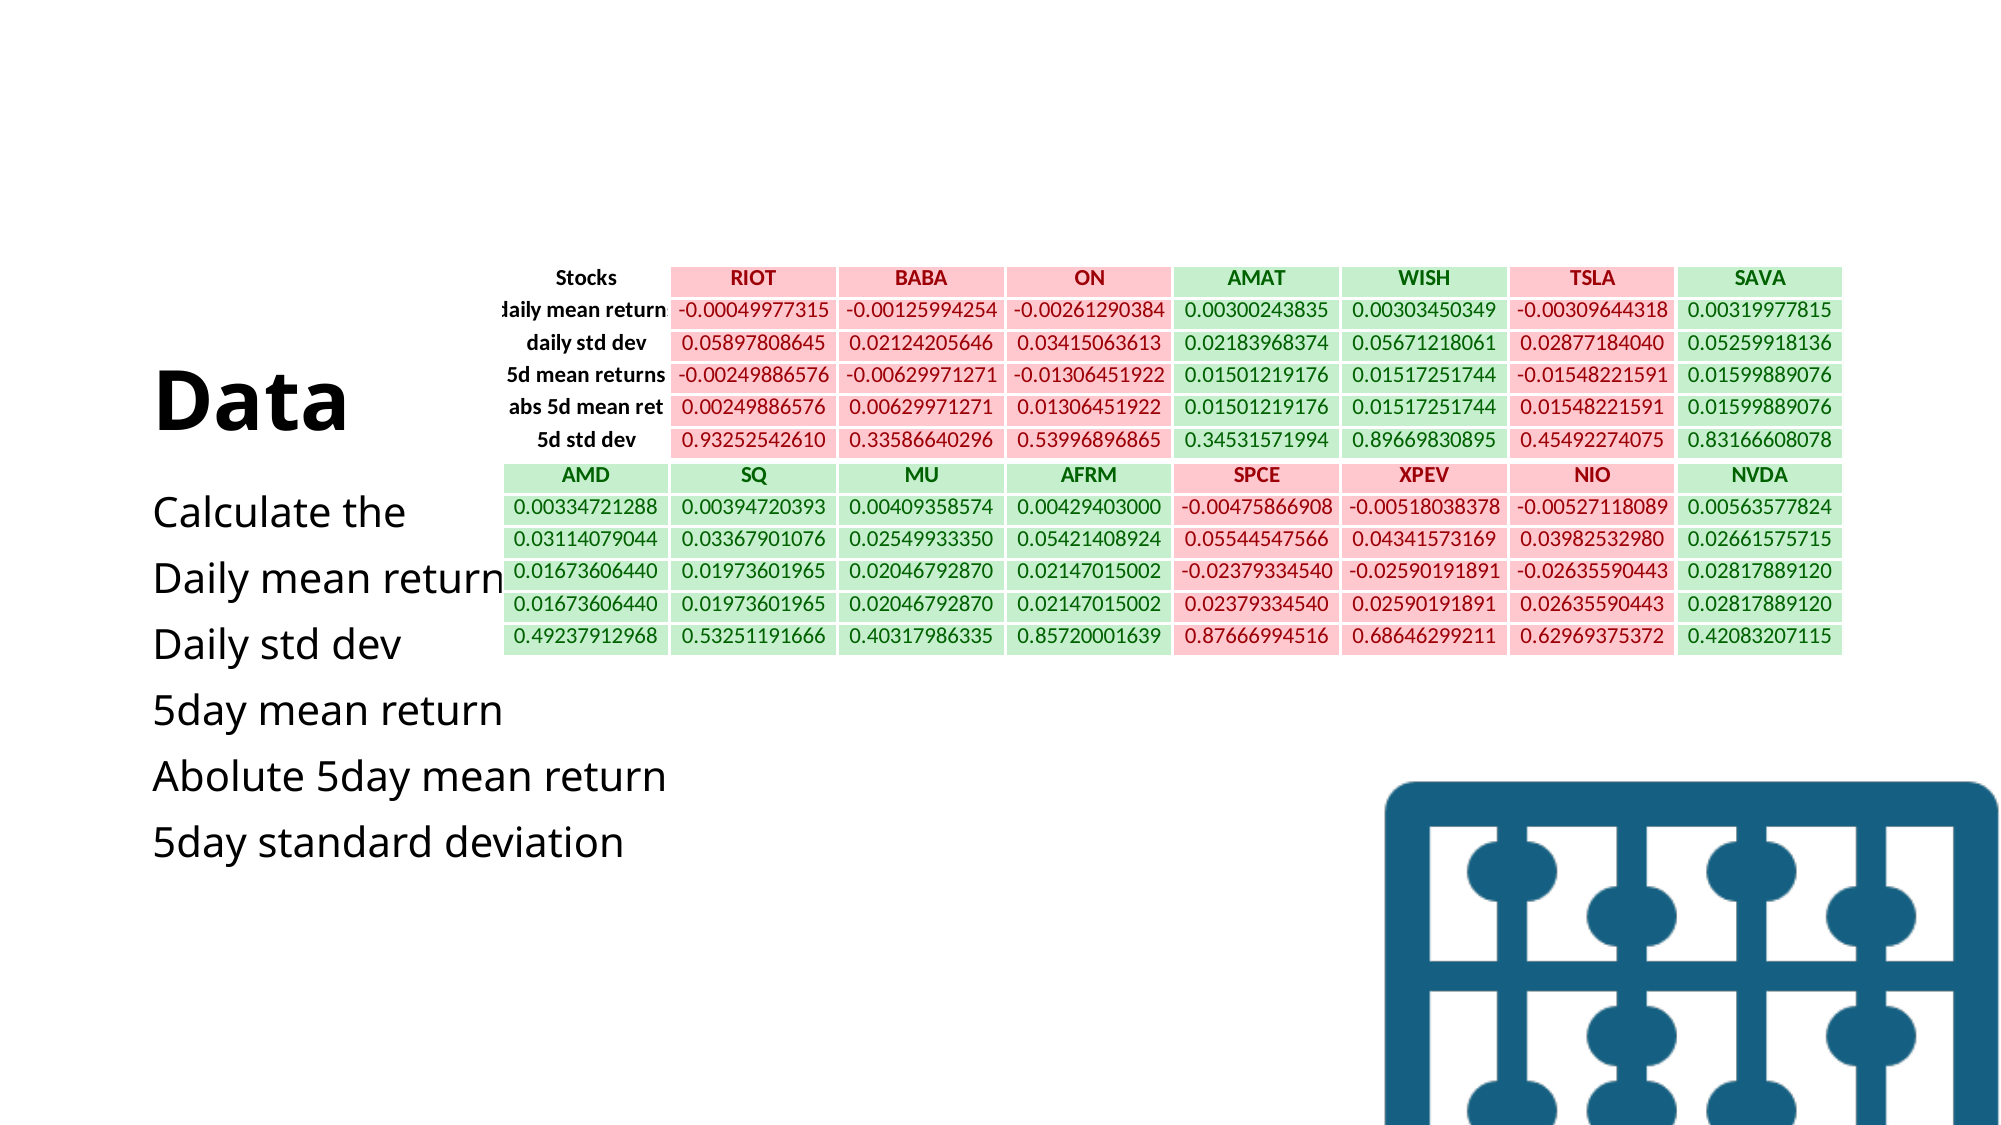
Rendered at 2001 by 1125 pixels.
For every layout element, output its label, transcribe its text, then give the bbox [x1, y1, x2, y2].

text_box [501, 264, 1845, 461]
title Data [137, 91, 1121, 457]
picture [1332, 670, 2000, 1125]
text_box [501, 461, 1845, 658]
